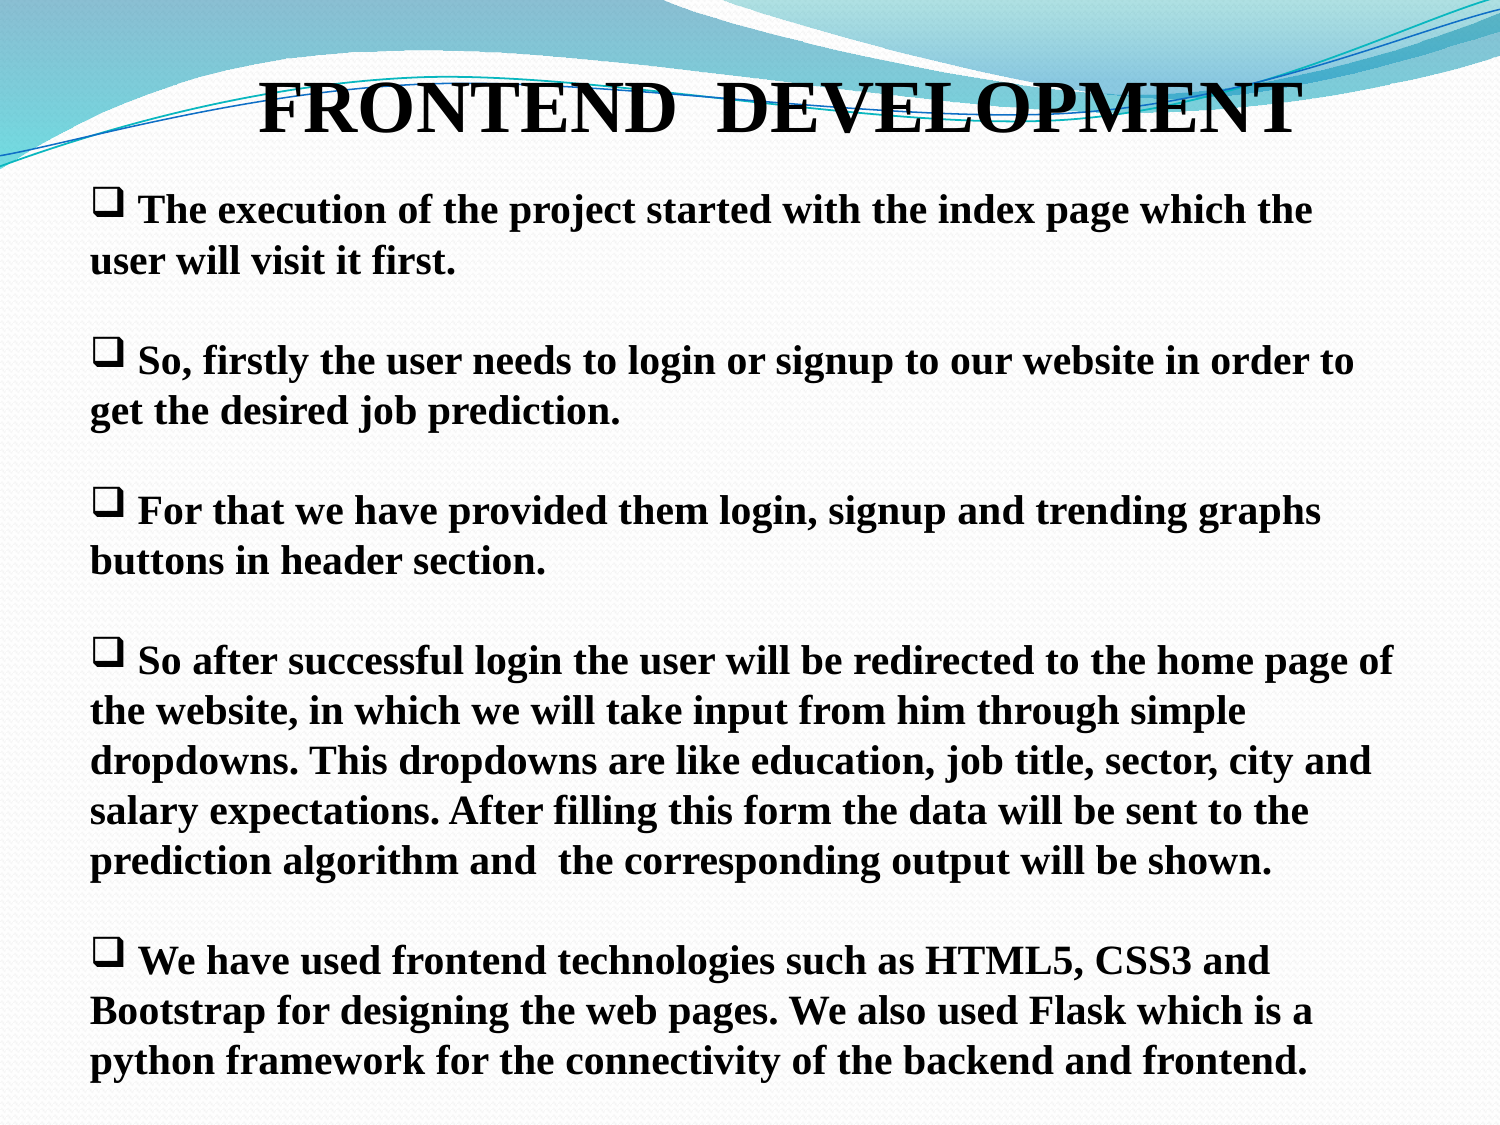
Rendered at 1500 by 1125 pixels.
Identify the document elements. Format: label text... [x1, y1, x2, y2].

text_box The execution of the project started with the index page which the user will visit it first. So, firstly the user needs to login or signup to our website in order to get the desired job prediction. For that we have provided them login, signup and trending graphs buttons in header section. So after successful login the user will be redirected to the home page of the website, in which we will take input from him through simple dropdowns. This dropdowns are like education, job title, sector, city and salary expectations. After filling this form the data will be sent to the prediction algorithm and the corresponding output will be shown. We have used frontend technologies such as HTML5, CSS3 and Bootstrap for designing the web pages. We also used Flask which is a python framework for the connectivity of the backend and frontend. [74, 174, 1413, 1125]
text_box FRONTEND DEVELOPMENT [187, 49, 1375, 155]
